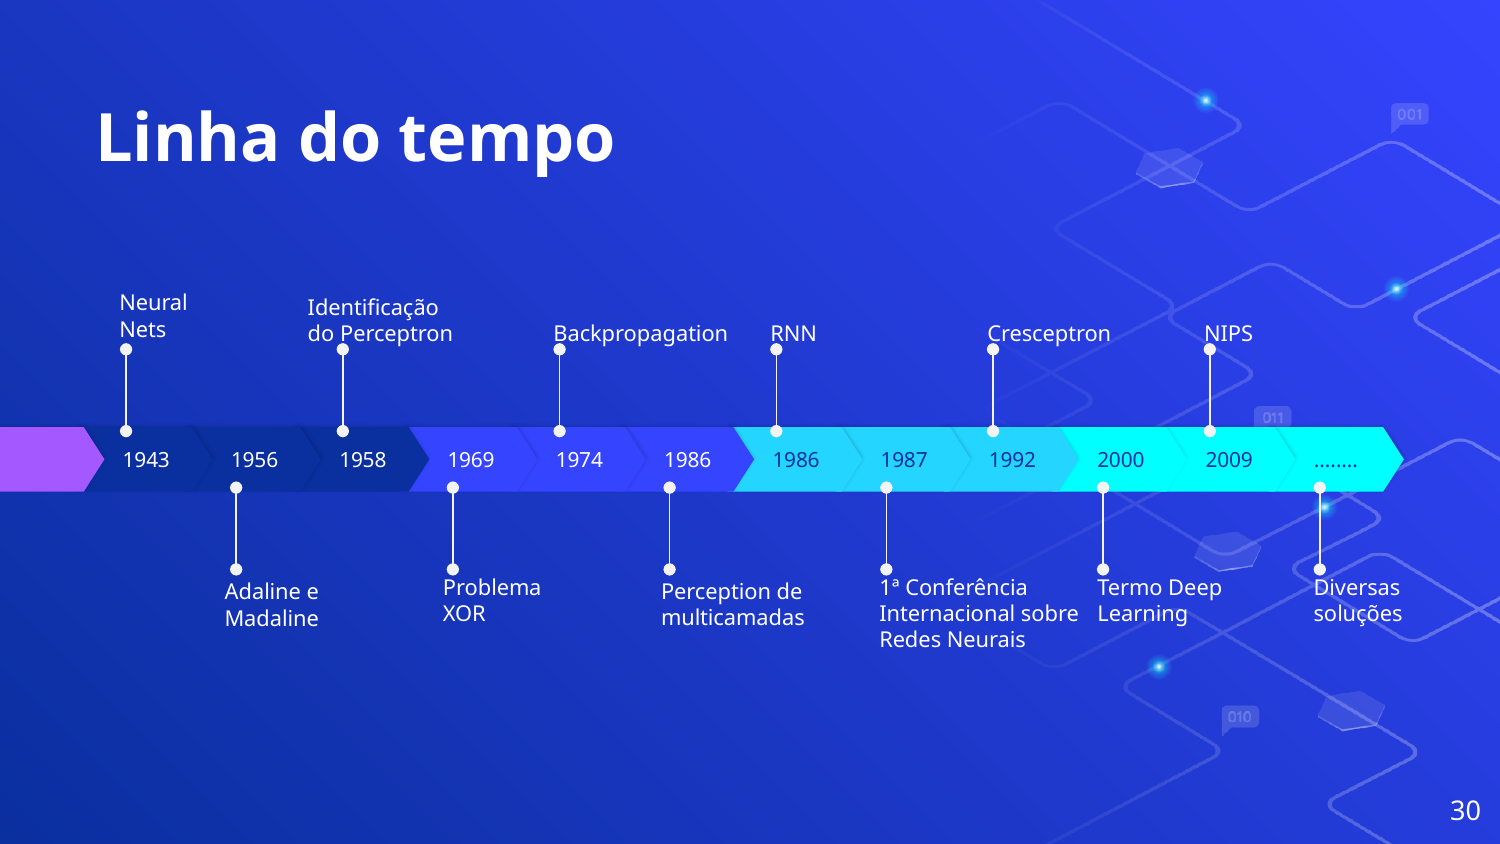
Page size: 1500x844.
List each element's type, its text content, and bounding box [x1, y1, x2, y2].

text_box 1987 [844, 427, 971, 492]
text_box Cresceptron [987, 258, 1193, 346]
text_box Problema XOR [442, 573, 578, 661]
text_box [0, 427, 105, 492]
text_box Identificação do Perceptron [307, 205, 472, 346]
text_box ........ [1279, 427, 1404, 492]
text_box Backpropagation [553, 258, 759, 346]
slide_number 30 [1391, 779, 1482, 844]
picture [0, 0, 1500, 844]
text_box 1943 [87, 427, 213, 492]
text_box 1958 [304, 427, 430, 492]
text_box 1992 [954, 427, 1079, 492]
text_box Neural Nets [119, 253, 237, 342]
text_box Termo Deep Learning [1097, 573, 1303, 661]
title Linha do tempo [95, 33, 1082, 175]
text_box RNN [770, 258, 944, 346]
text_box 1986 [629, 427, 755, 492]
text_box 1969 [411, 427, 538, 492]
text_box Adaline e Madaline [224, 578, 343, 670]
text_box Diversas soluções [1313, 573, 1449, 661]
text_box 1974 [521, 427, 646, 492]
text_box 2000 [1061, 427, 1188, 492]
text_box 2009 [1169, 427, 1296, 492]
text_box 1ª Conferência Internacional sobre Redes Neurais [879, 573, 1085, 661]
text_box 1956 [196, 427, 322, 492]
text_box 1986 [736, 427, 863, 492]
text_box Perception de multicamadas [661, 577, 867, 666]
text_box NIPS [1204, 258, 1320, 346]
